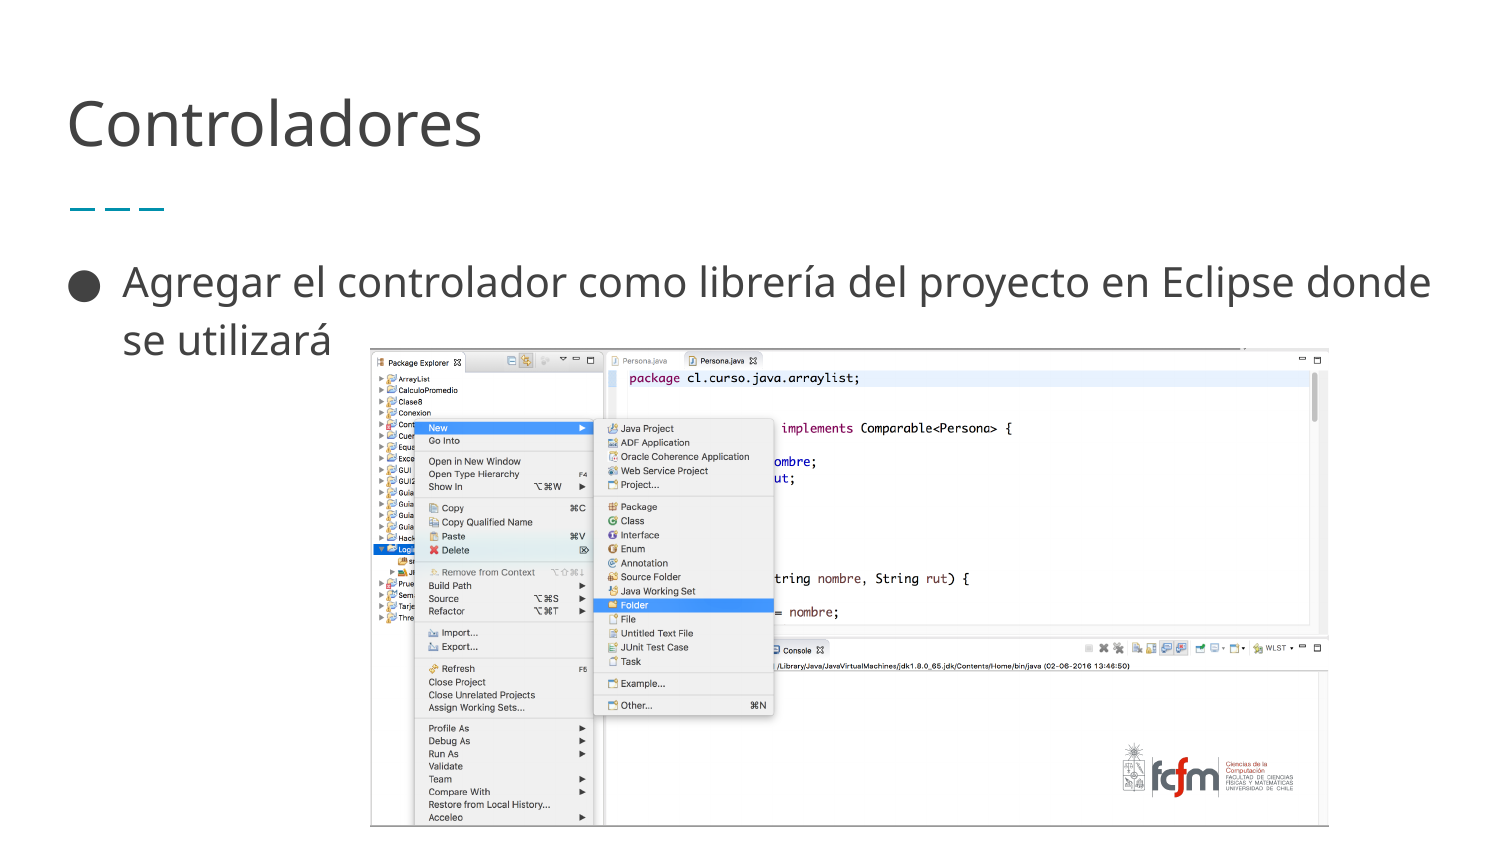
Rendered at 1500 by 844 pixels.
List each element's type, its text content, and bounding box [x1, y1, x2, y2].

title Controladores [51, 61, 1449, 182]
picture [369, 347, 1329, 827]
list Agregar el controlador como librería del proyecto en Eclipse donde se utilizará [51, 240, 1449, 750]
